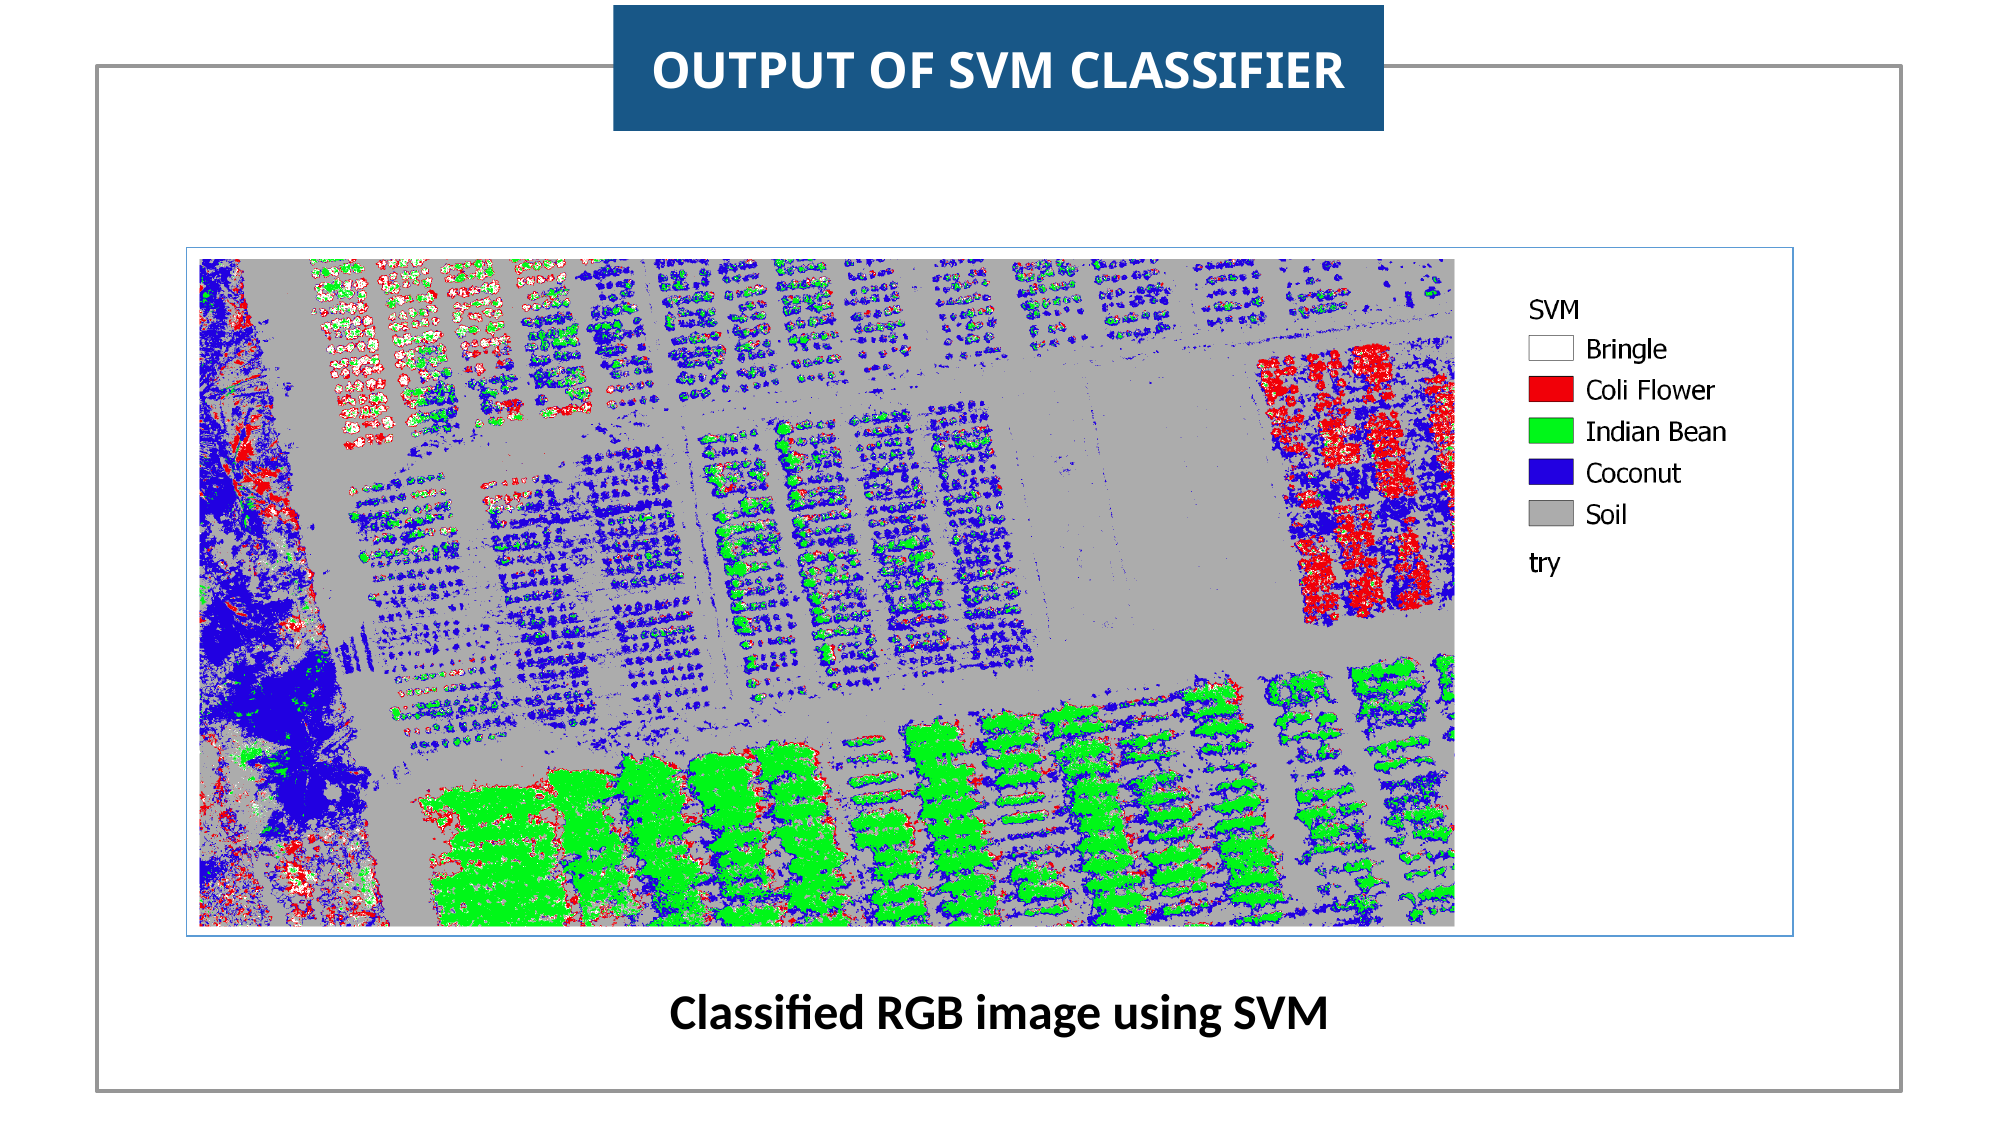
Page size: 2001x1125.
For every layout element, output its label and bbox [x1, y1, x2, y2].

picture [187, 248, 1793, 936]
text_box [96, 5, 1901, 1092]
